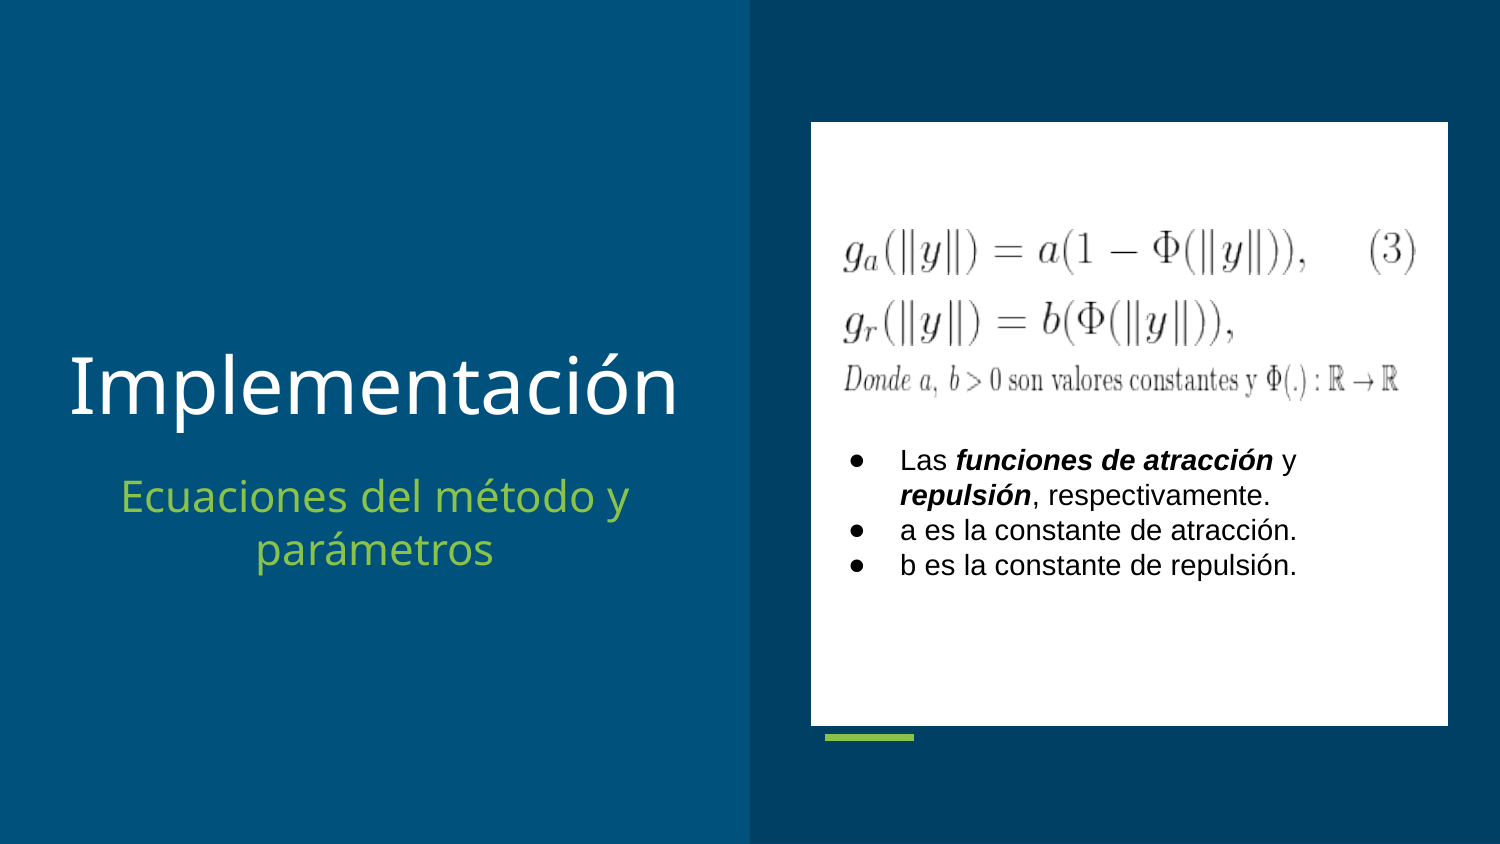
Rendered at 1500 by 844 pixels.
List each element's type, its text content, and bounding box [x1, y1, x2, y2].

subtitle Ecuaciones del método y parámetros [43, 454, 708, 675]
picture [843, 299, 1233, 347]
picture [843, 363, 1399, 401]
title Implementación [43, 198, 708, 446]
picture [843, 228, 1417, 276]
text_box Las funciones de atracción y repulsión, respectivamente. a es la constante de atracción. b es la constante de repulsión. [810, 121, 1450, 728]
